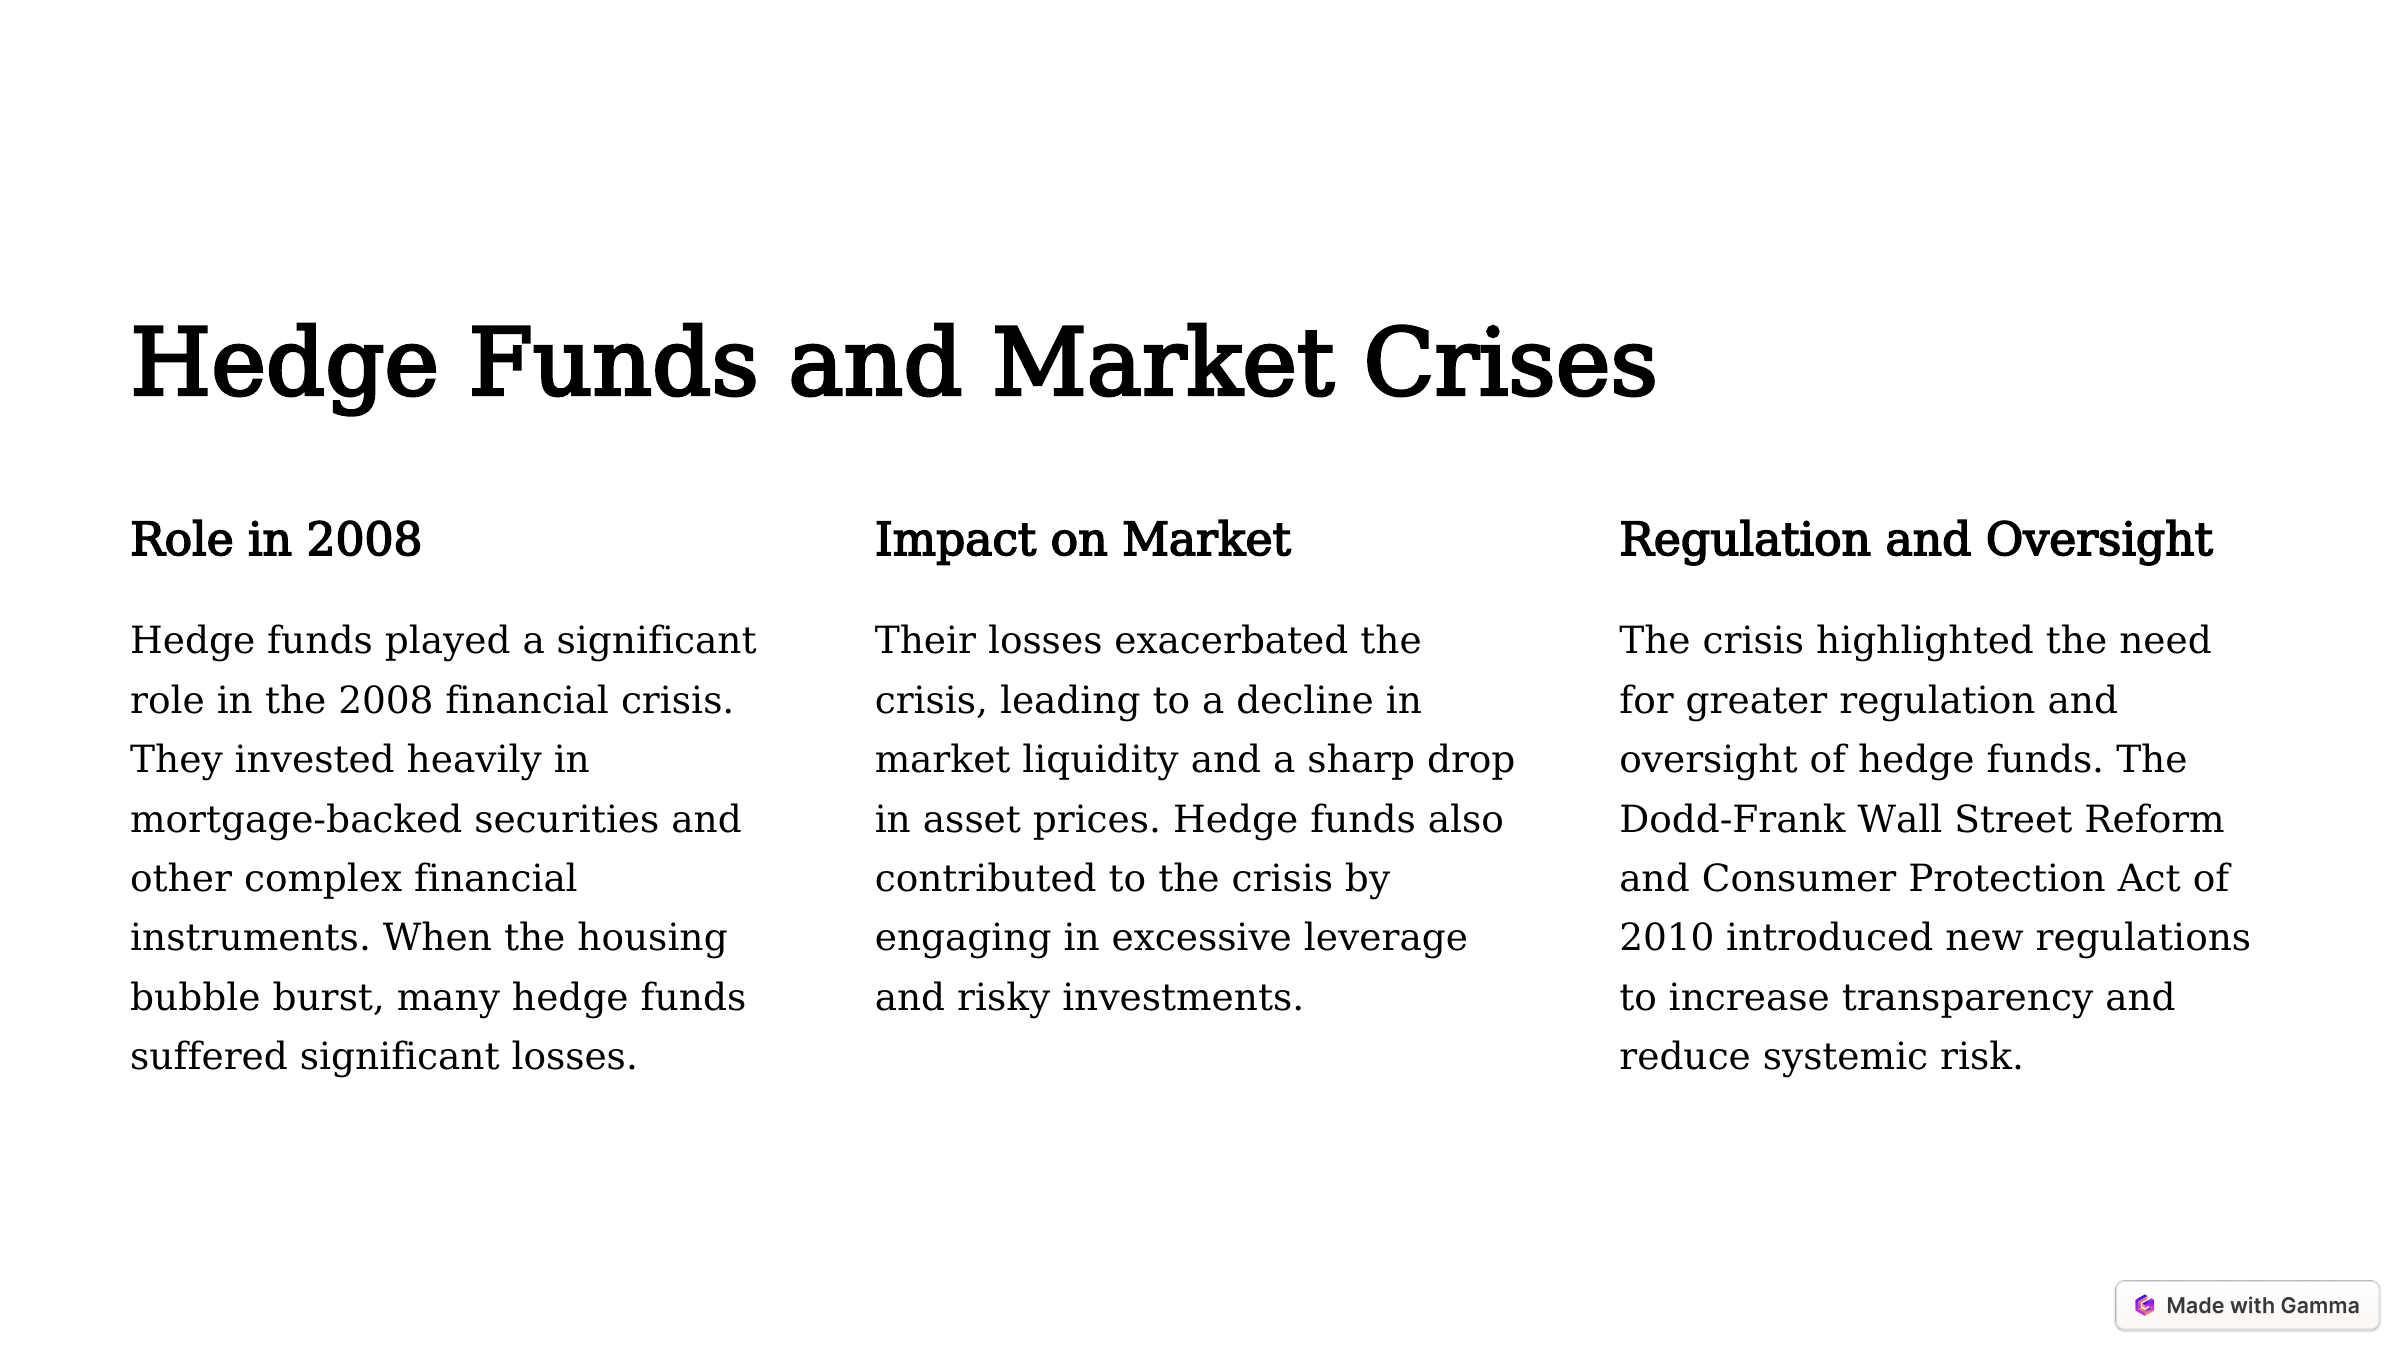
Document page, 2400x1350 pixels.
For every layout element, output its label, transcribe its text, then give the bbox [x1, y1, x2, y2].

text_box Regulation and Oversight [1619, 506, 2110, 565]
picture [2106, 1271, 2389, 1339]
text_box Hedge Funds and Market Crises [130, 297, 1343, 414]
text_box The crisis highlighted the need for greater regulation and oversight of hedge funds. The Dodd-Frank Wall Street Reform and Consumer Protection Act of 2010 introduced new regulations to increase transparency and reduce systemic risk. [1619, 602, 2272, 1019]
text_box Hedge funds played a significant role in the 2008 financial crisis. They invested heavily in mortgage-backed securities and other complex financial instruments. When the housing bubble burst, many hedge funds suffered significant losses. [130, 602, 783, 1019]
text_box Impact on Market [874, 506, 1340, 565]
text_box Role in 2008 [130, 506, 596, 565]
text_box Their losses exacerbated the crisis, leading to a decline in market liquidity and a sharp drop in asset prices. Hedge funds also contributed to the crisis by engaging in excessive leverage and risky investments. [874, 602, 1528, 960]
